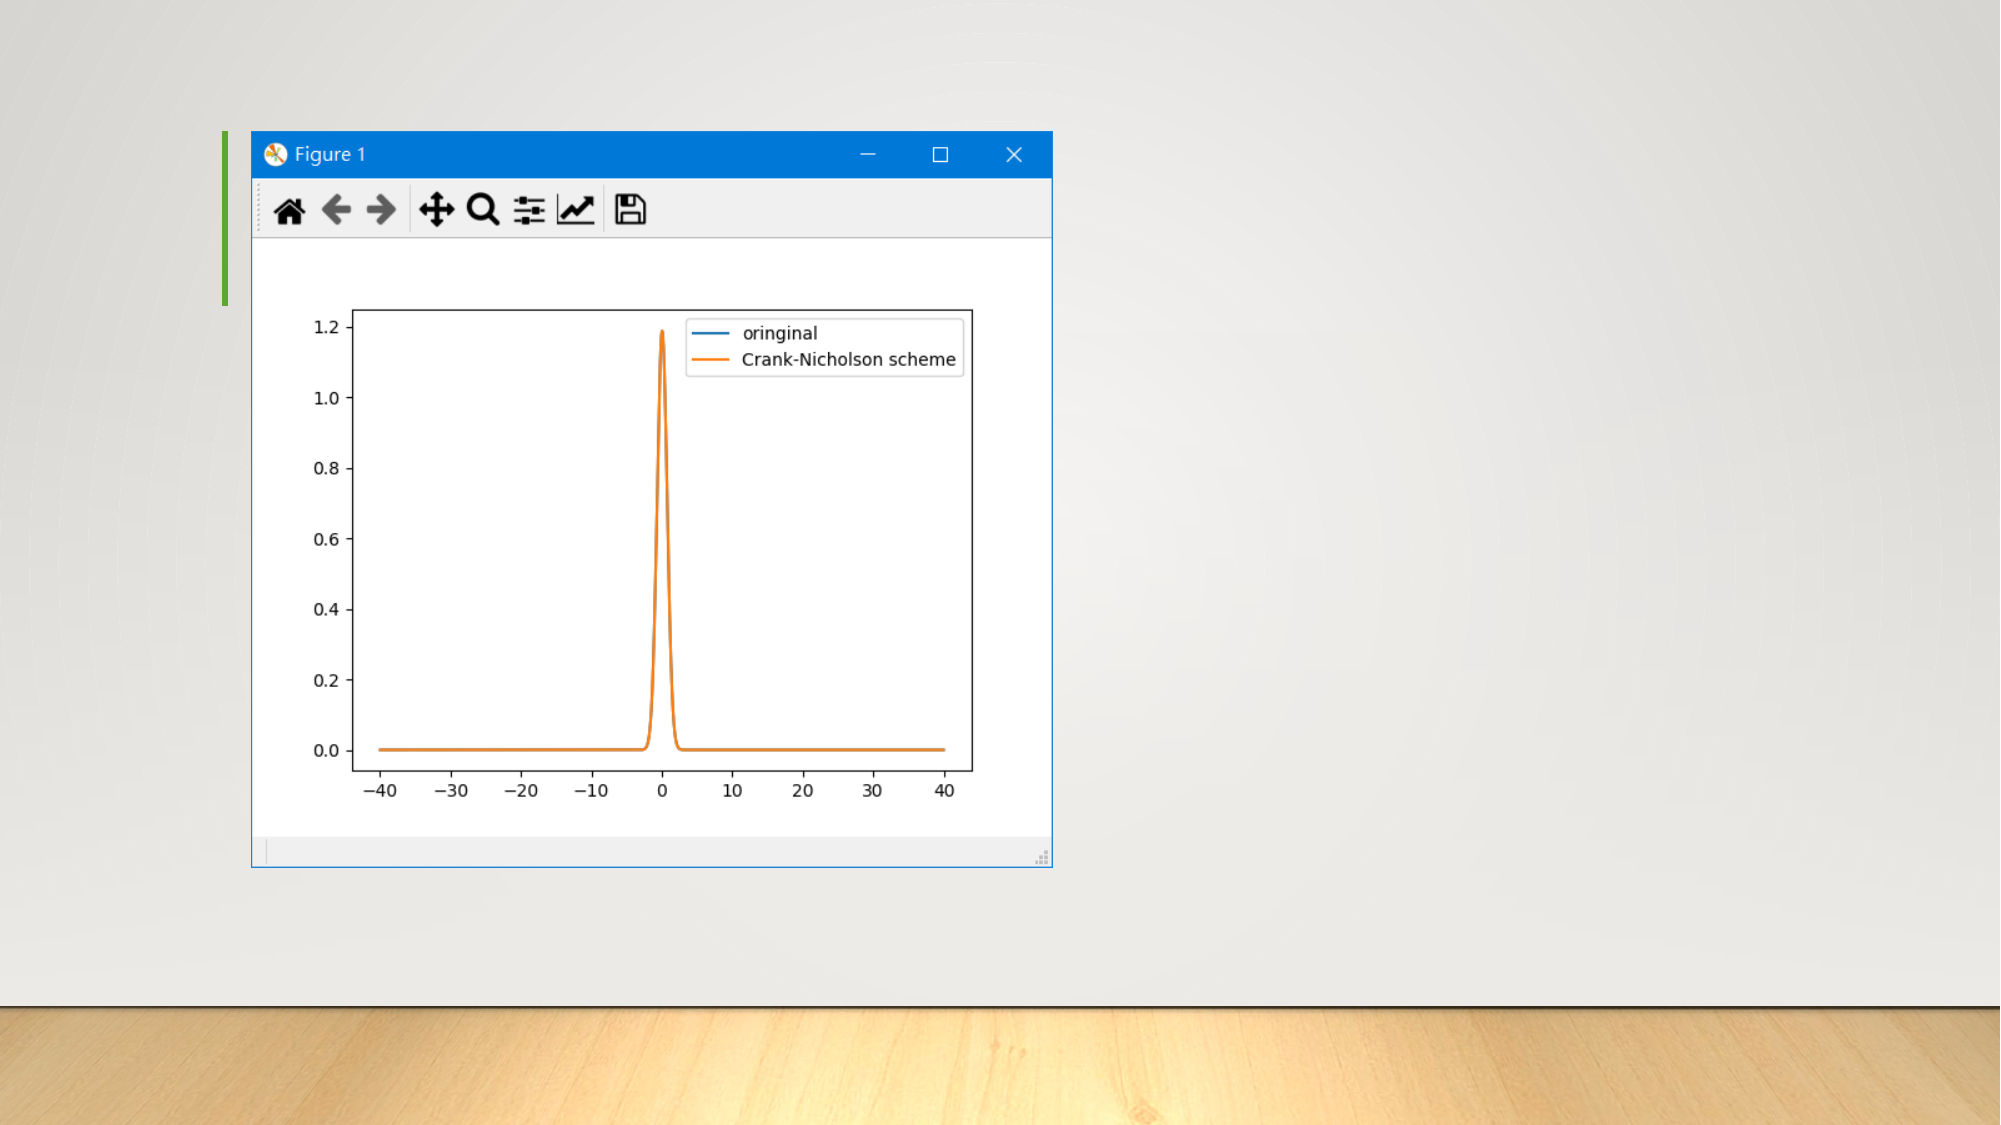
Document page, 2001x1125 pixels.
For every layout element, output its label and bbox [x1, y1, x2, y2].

list [251, 131, 1053, 868]
picture [0, 1006, 2000, 1125]
